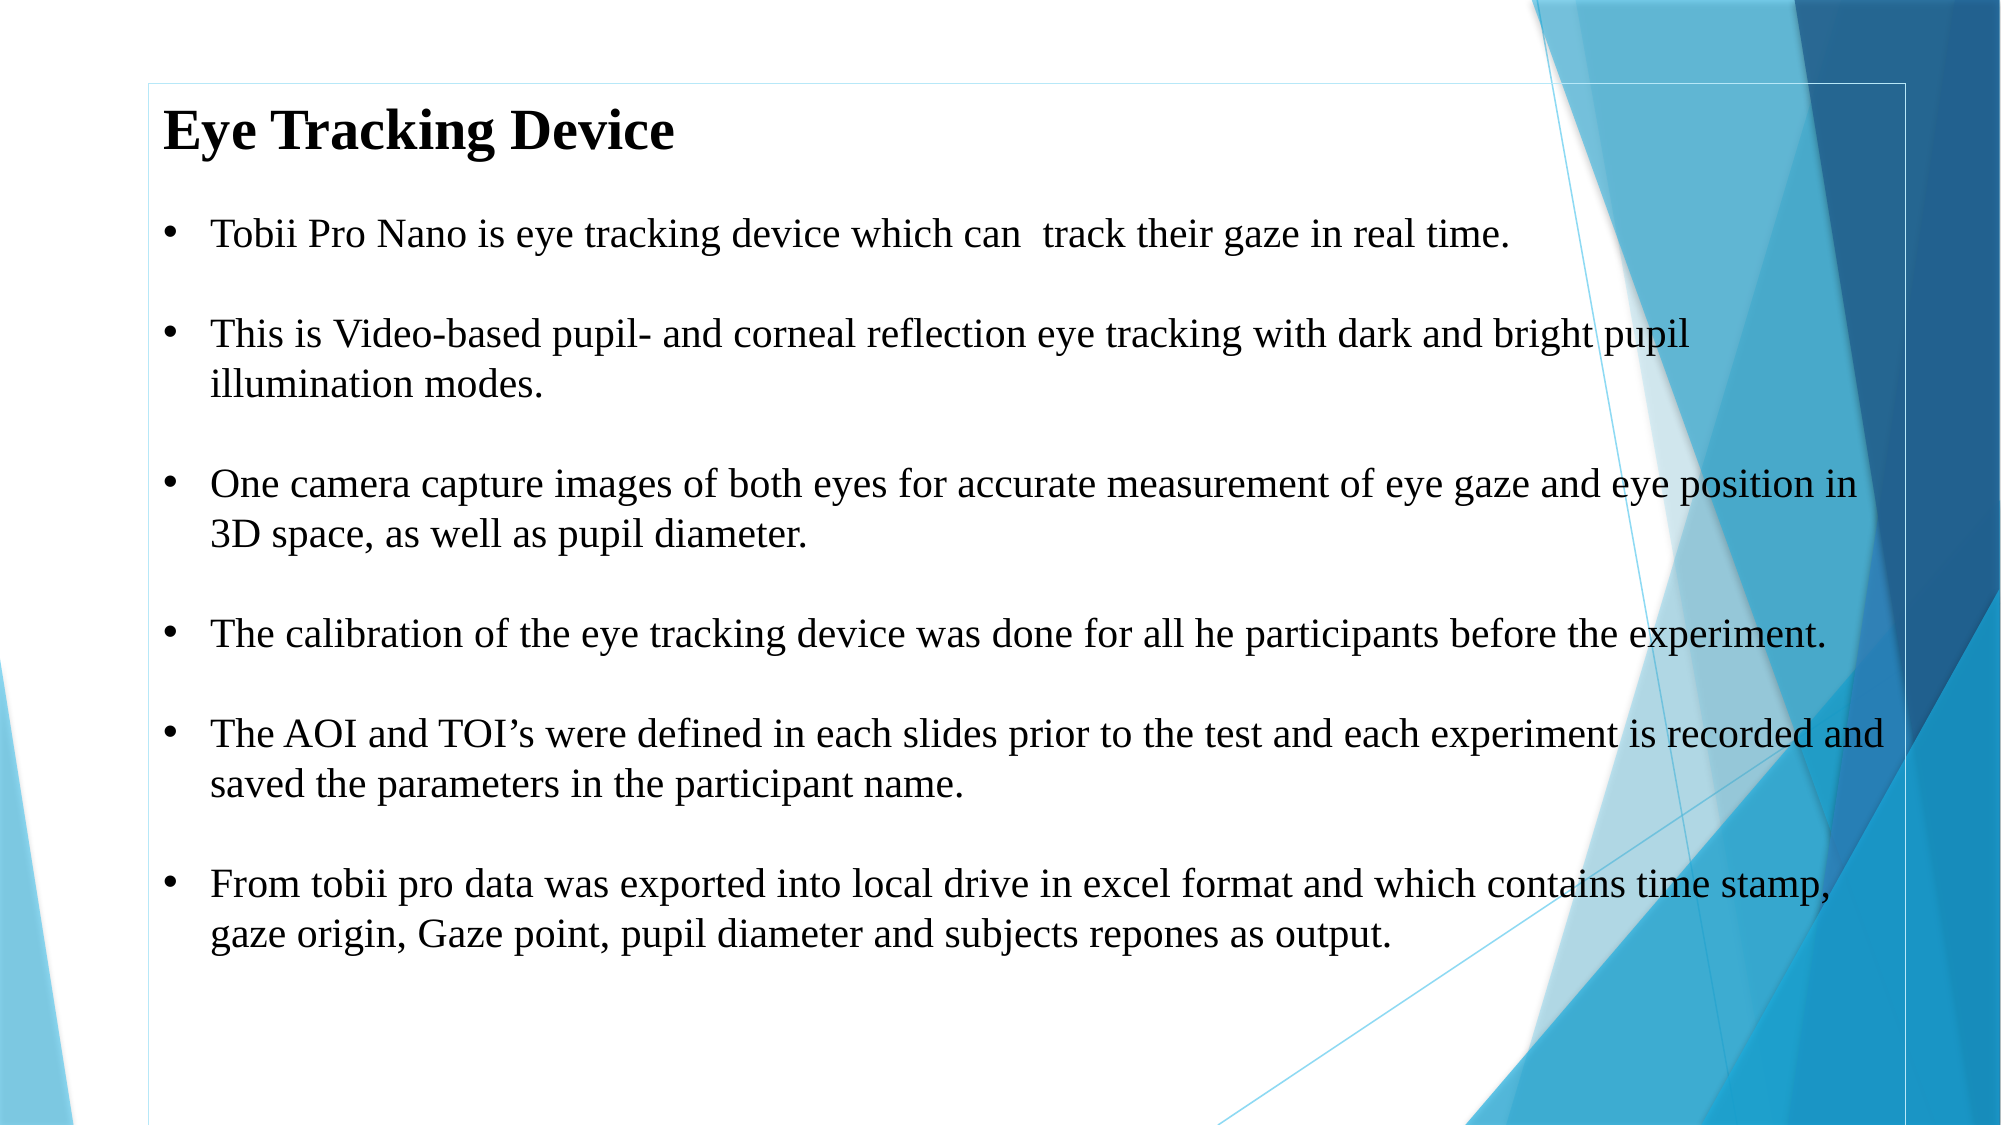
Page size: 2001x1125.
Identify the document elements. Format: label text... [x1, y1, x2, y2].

text_box Eye Tracking Device Tobii Pro Nano is eye tracking device which can track their gaze in real time. This is Video-based pupil- and corneal reflection eye tracking with dark and bright pupil illumination modes. One camera capture images of both eyes for accurate measurement of eye gaze and eye position in 3D space, as well as pupil diameter. The calibration of the eye tracking device was done for all he participants before the experiment. The AOI and TOI’s were defined in each slides prior to the test and each experiment is recorded and saved the parameters in the participant name. From tobii pro data was exported into local drive in excel format and which contains time stamp, gaze origin, Gaze point, pupil diameter and subjects repones as output. [148, 83, 1906, 1125]
